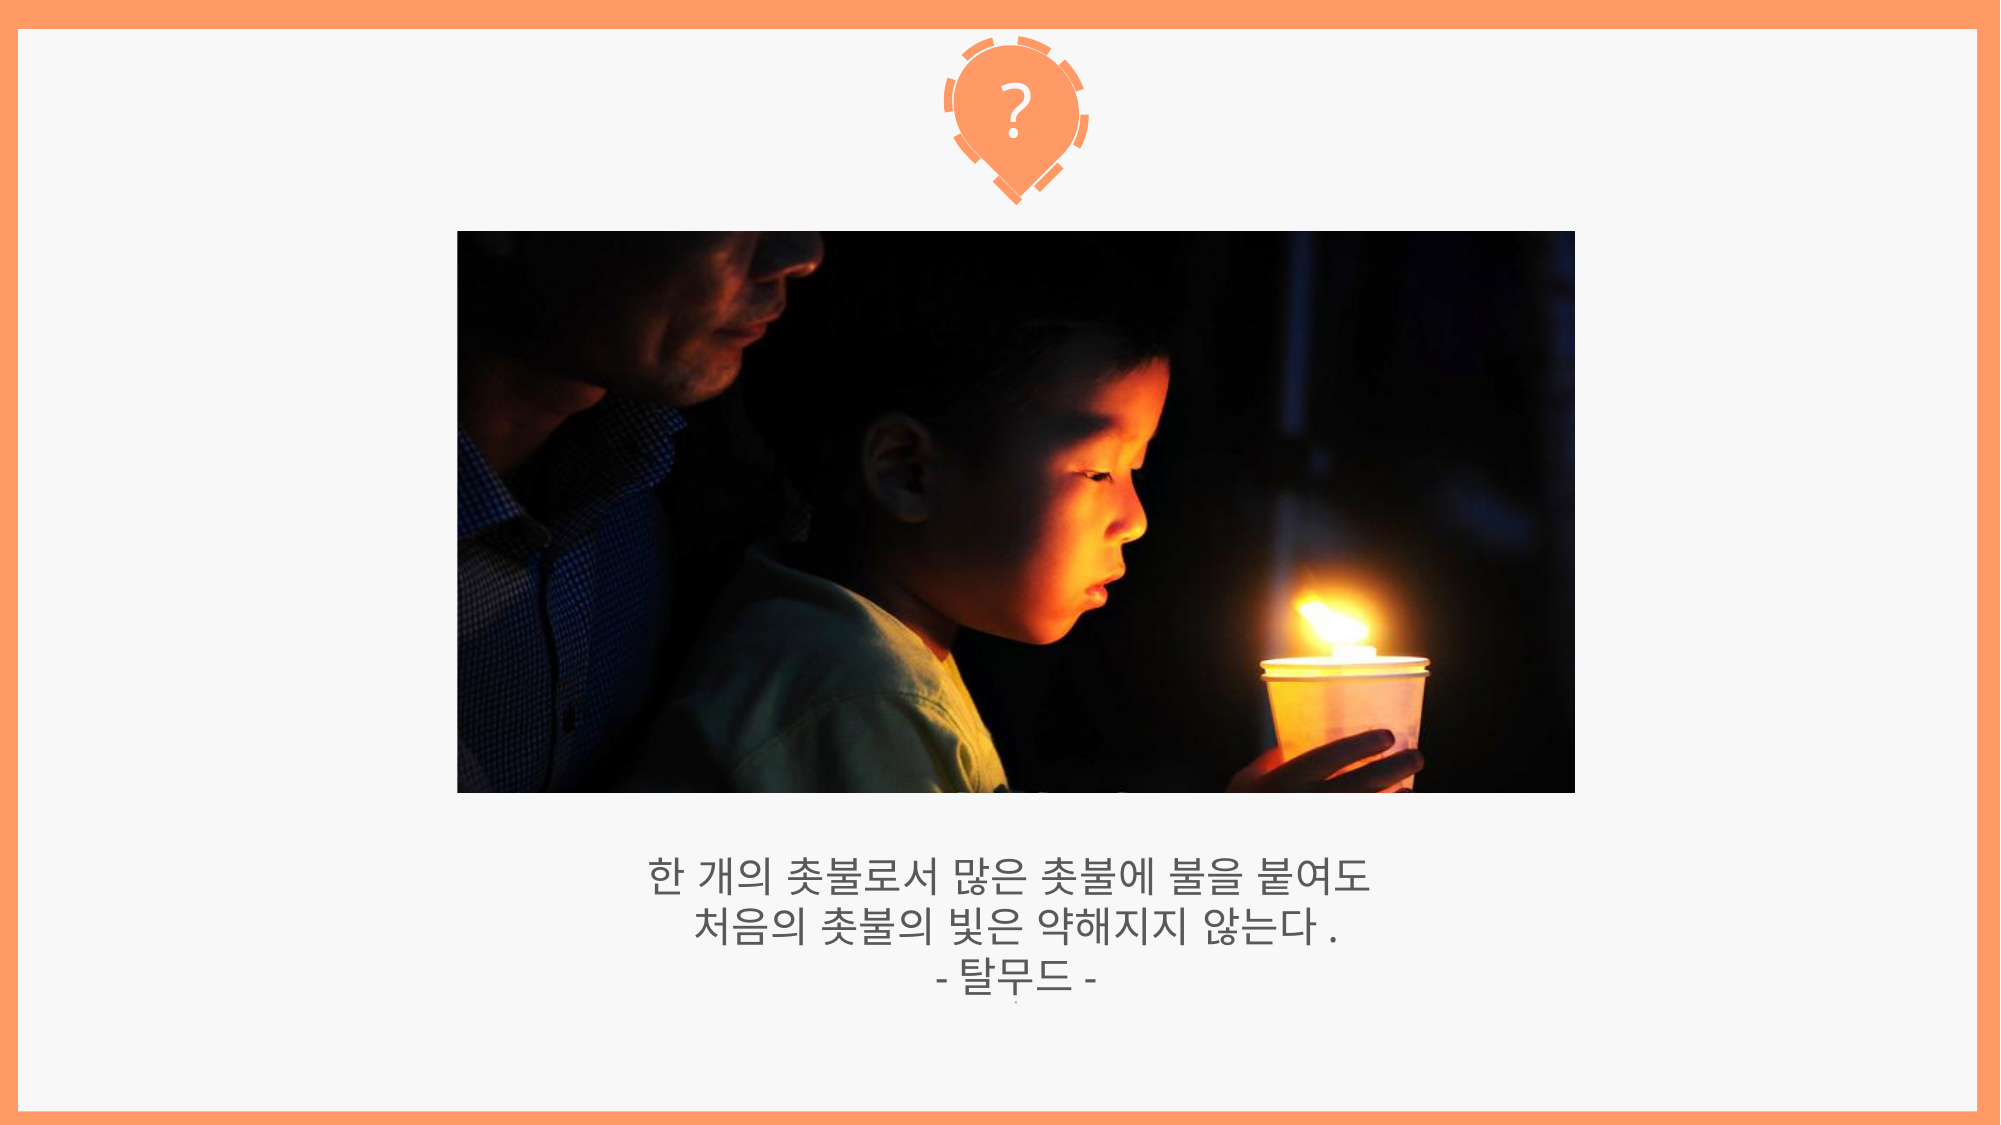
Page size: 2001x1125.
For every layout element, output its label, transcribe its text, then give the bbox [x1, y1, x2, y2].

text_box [951, 36, 1081, 180]
picture [457, 231, 1575, 793]
text_box [17, 28, 1978, 1112]
text_box 한 개의 촛불로서 많은 촛불에 불을 붙여도 처음의 촛불의 빛은 약해지지 않는다. -탈무드- ㅊ [632, 843, 1400, 1014]
